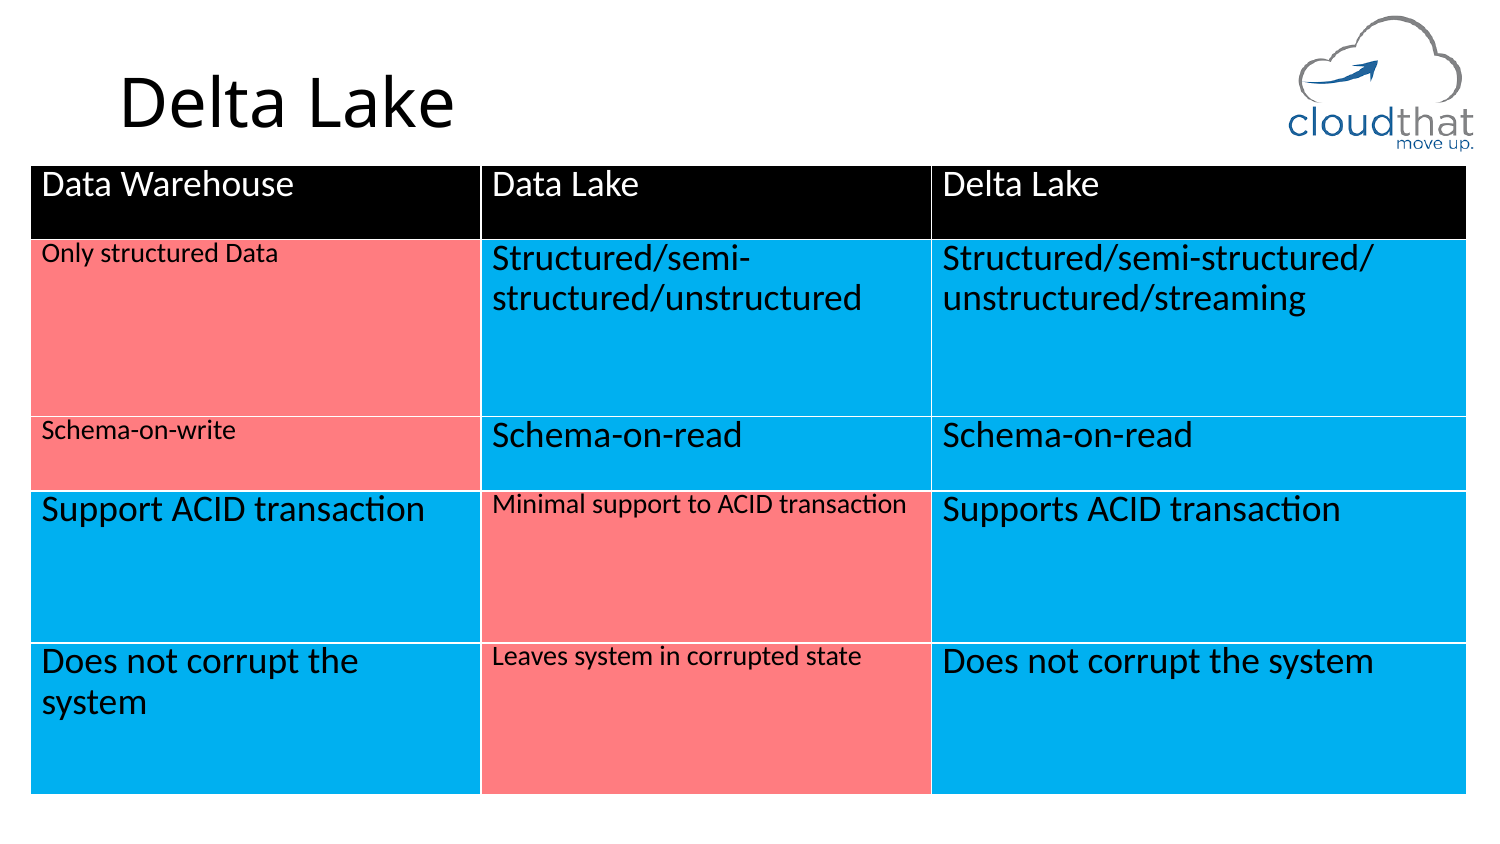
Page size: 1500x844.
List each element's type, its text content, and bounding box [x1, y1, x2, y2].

picture [1280, 8, 1481, 159]
table_cell Only structured Data [31, 240, 480, 416]
table_cell Leaves system in corrupted state [482, 644, 931, 794]
table_header Delta Lake [932, 166, 1466, 239]
table_cell Minimal support to ACID transaction [482, 492, 931, 642]
table_cell Structured/semi-structured/unstructured/streaming [932, 240, 1466, 416]
table_cell Does not corrupt the system [932, 644, 1466, 794]
table_cell Schema-on-read [482, 417, 931, 490]
table_header Data Warehouse [31, 166, 480, 239]
table_header Data Lake [482, 166, 931, 239]
table_cell Supports ACID transaction [932, 492, 1466, 642]
table_cell Schema-on-read [932, 417, 1466, 490]
title Delta Lake [103, 44, 1397, 164]
table_cell Does not corrupt the system [31, 644, 480, 794]
table_cell Schema-on-write [31, 417, 480, 490]
table_cell Support ACID transaction [31, 492, 480, 642]
table_cell Structured/semi-structured/unstructured [482, 240, 931, 416]
